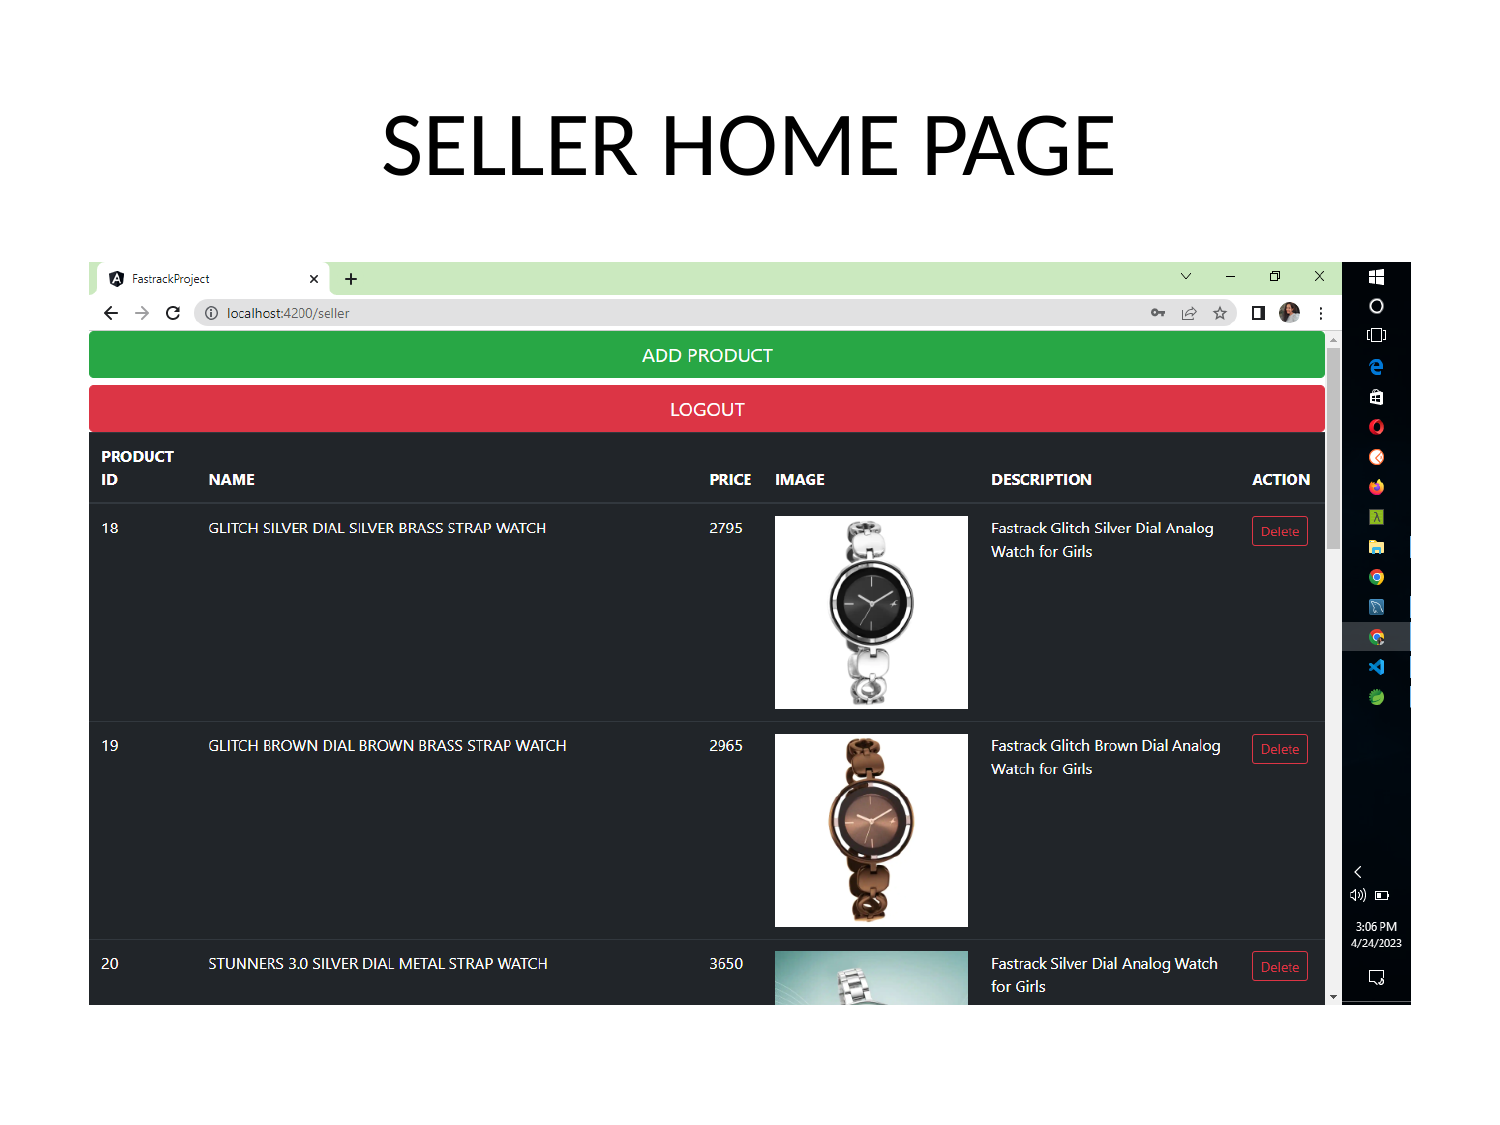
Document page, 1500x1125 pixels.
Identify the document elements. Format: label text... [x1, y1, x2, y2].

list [89, 262, 1411, 1006]
title SELLER HOME PAGE [75, 45, 1425, 233]
